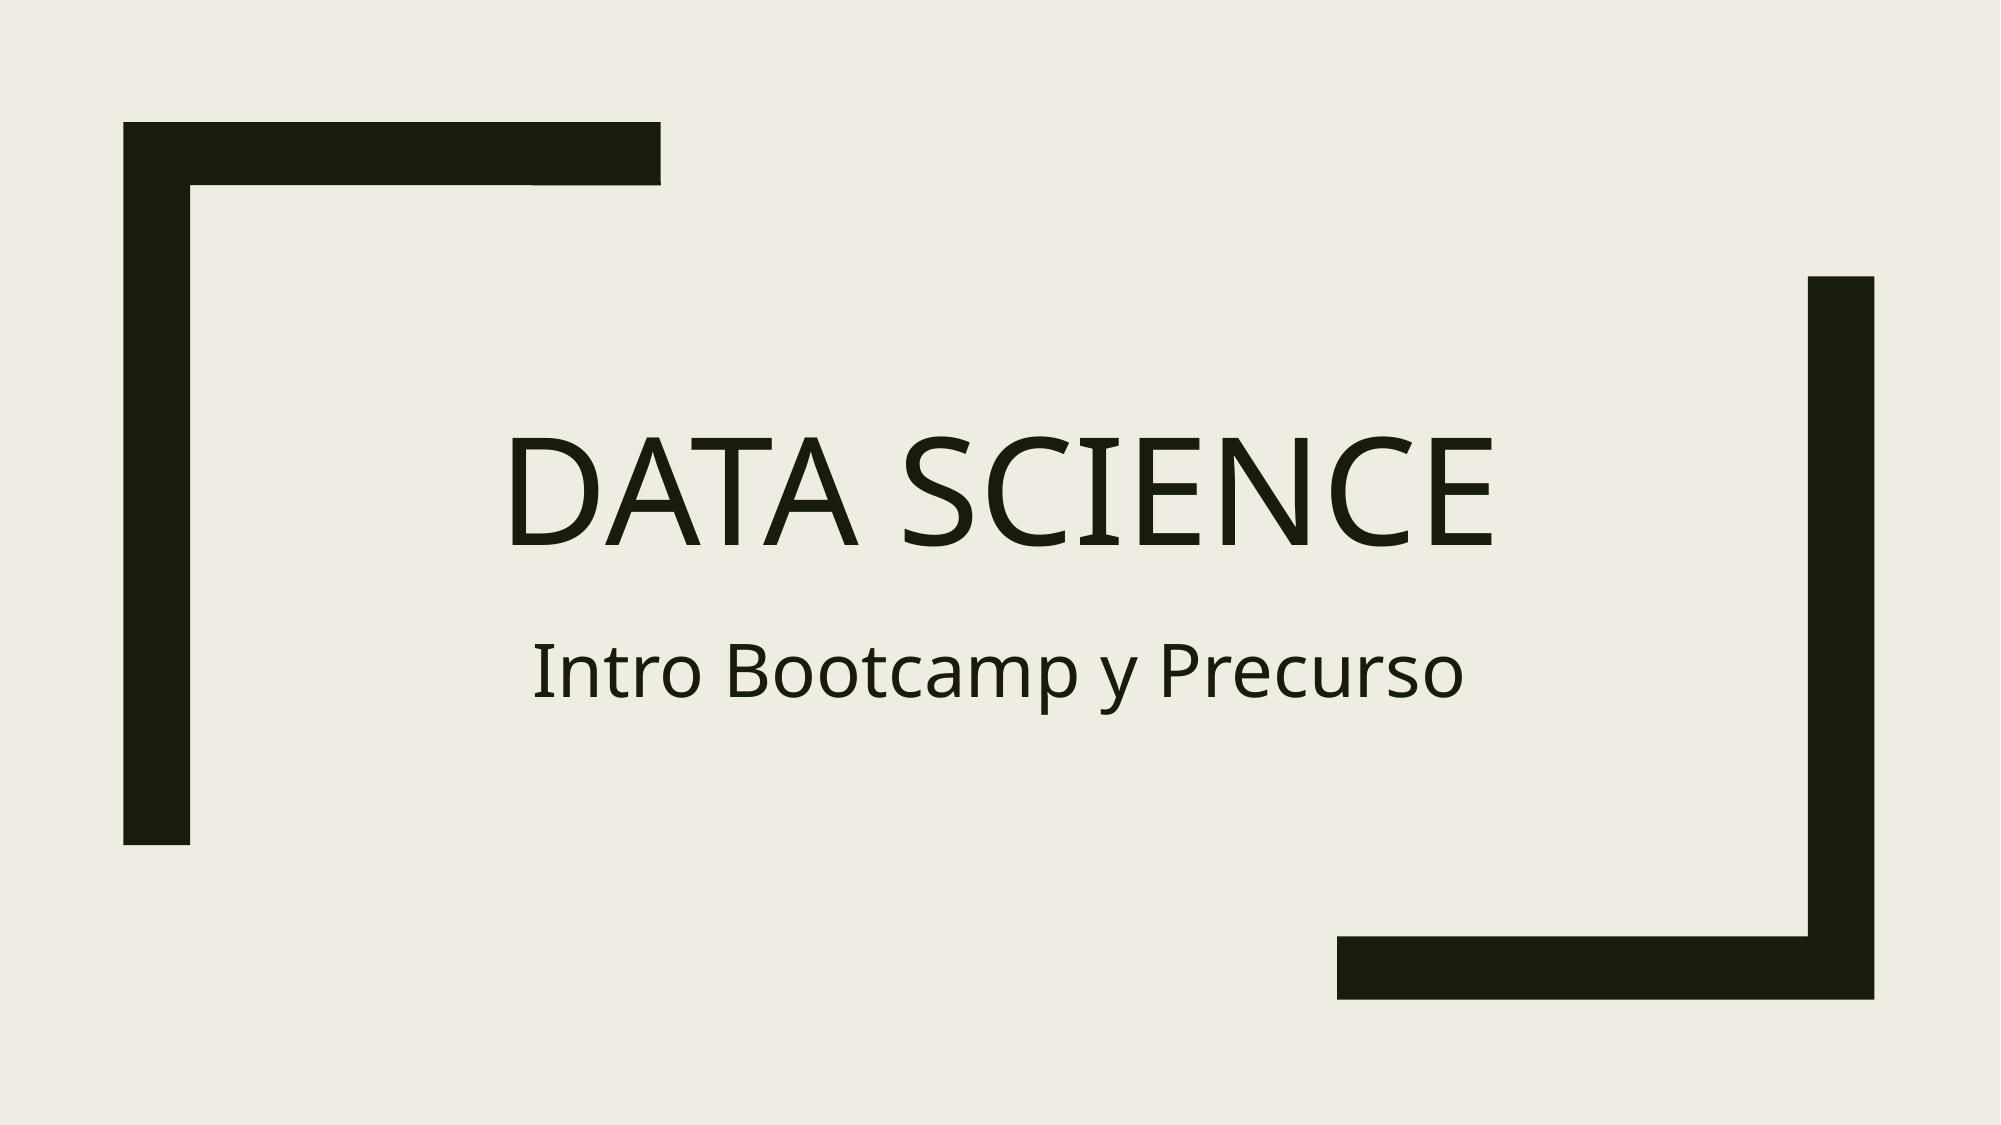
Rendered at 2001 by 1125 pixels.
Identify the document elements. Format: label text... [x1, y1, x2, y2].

title Data Science [314, 240, 1686, 585]
subtitle Intro Bootcamp y Precurso [439, 605, 1561, 784]
